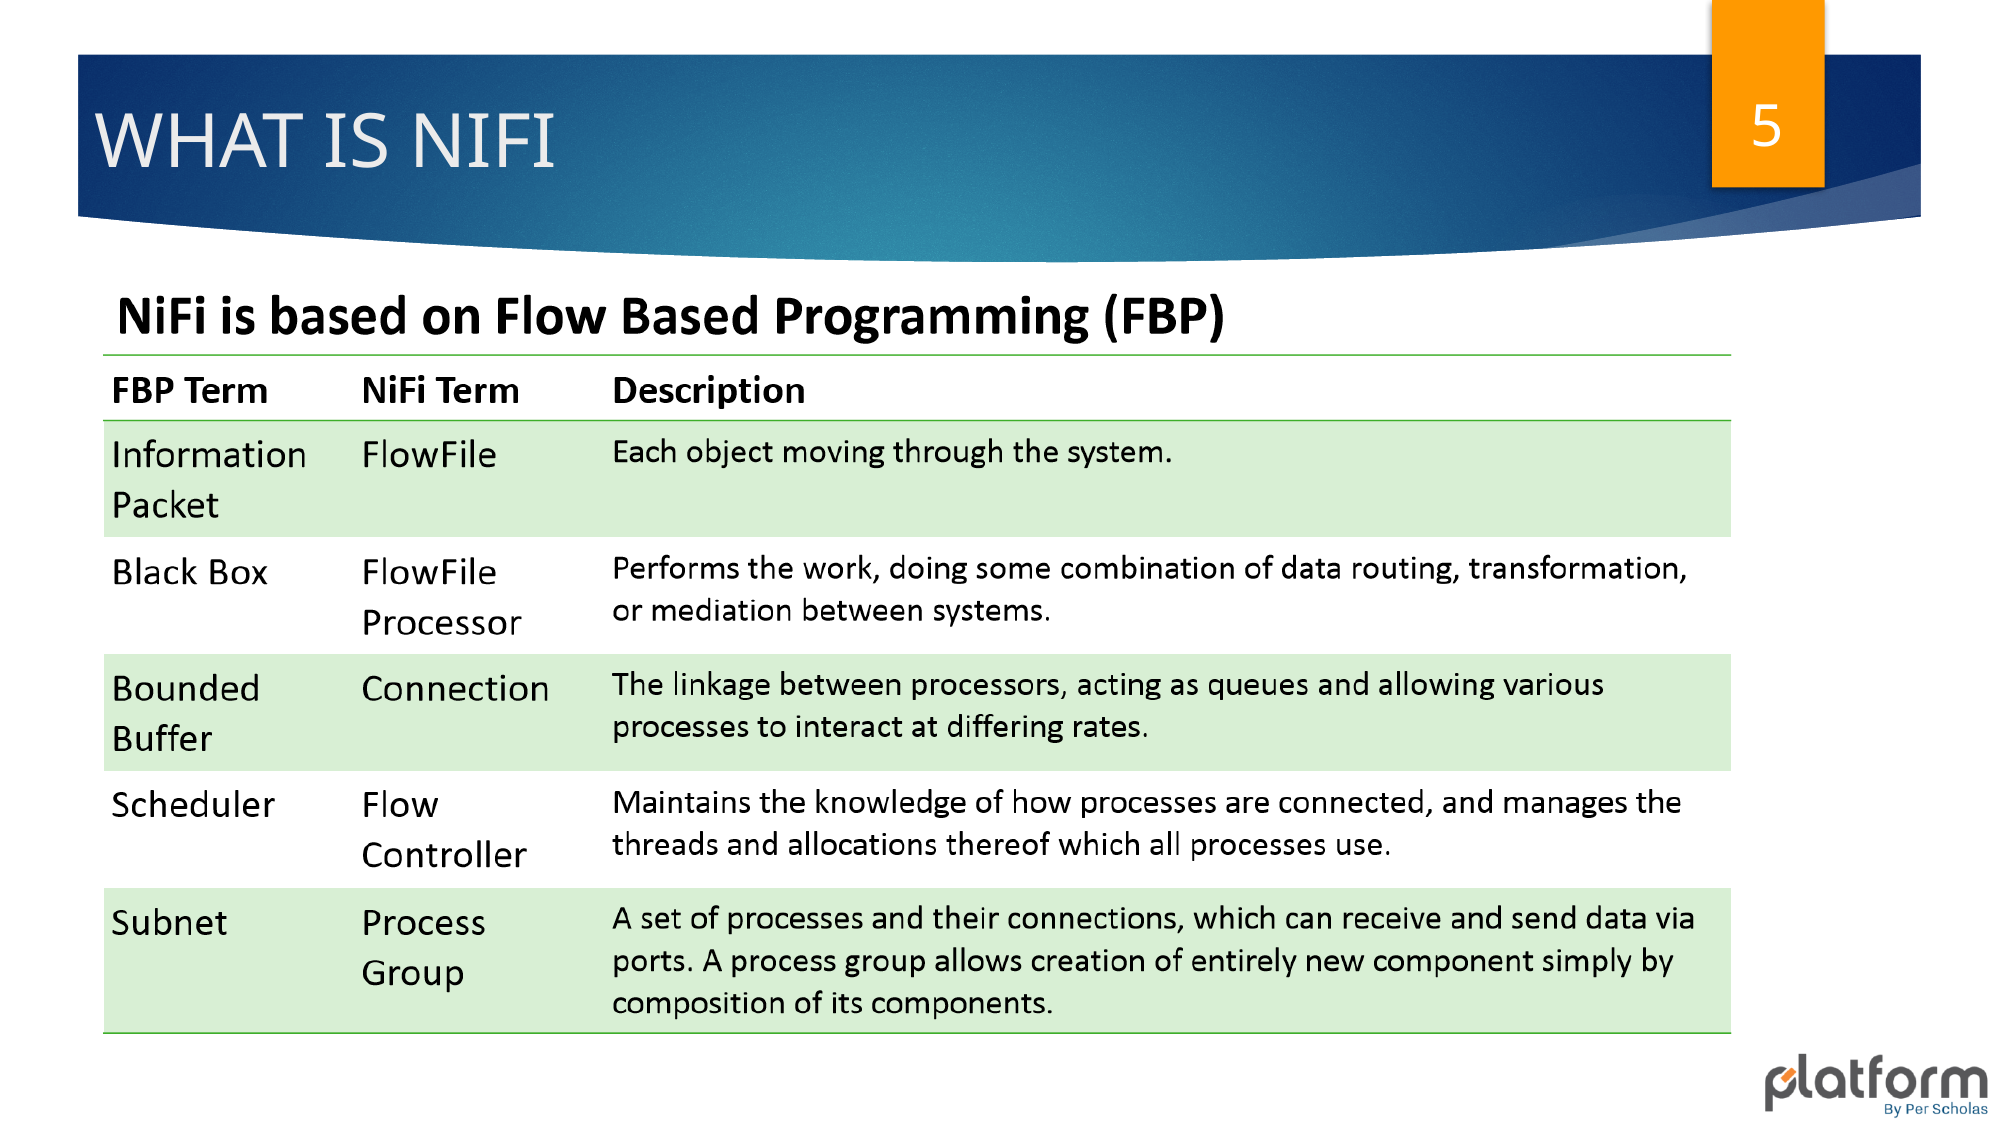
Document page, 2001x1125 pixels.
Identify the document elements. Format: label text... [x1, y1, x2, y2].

picture [1754, 1044, 1996, 1125]
title WHAT IS NIFI [79, 79, 1518, 196]
text_box [1546, 210, 1769, 248]
picture [92, 288, 1744, 1044]
picture [79, 55, 1920, 262]
slide_number 5 [1698, 48, 1836, 175]
